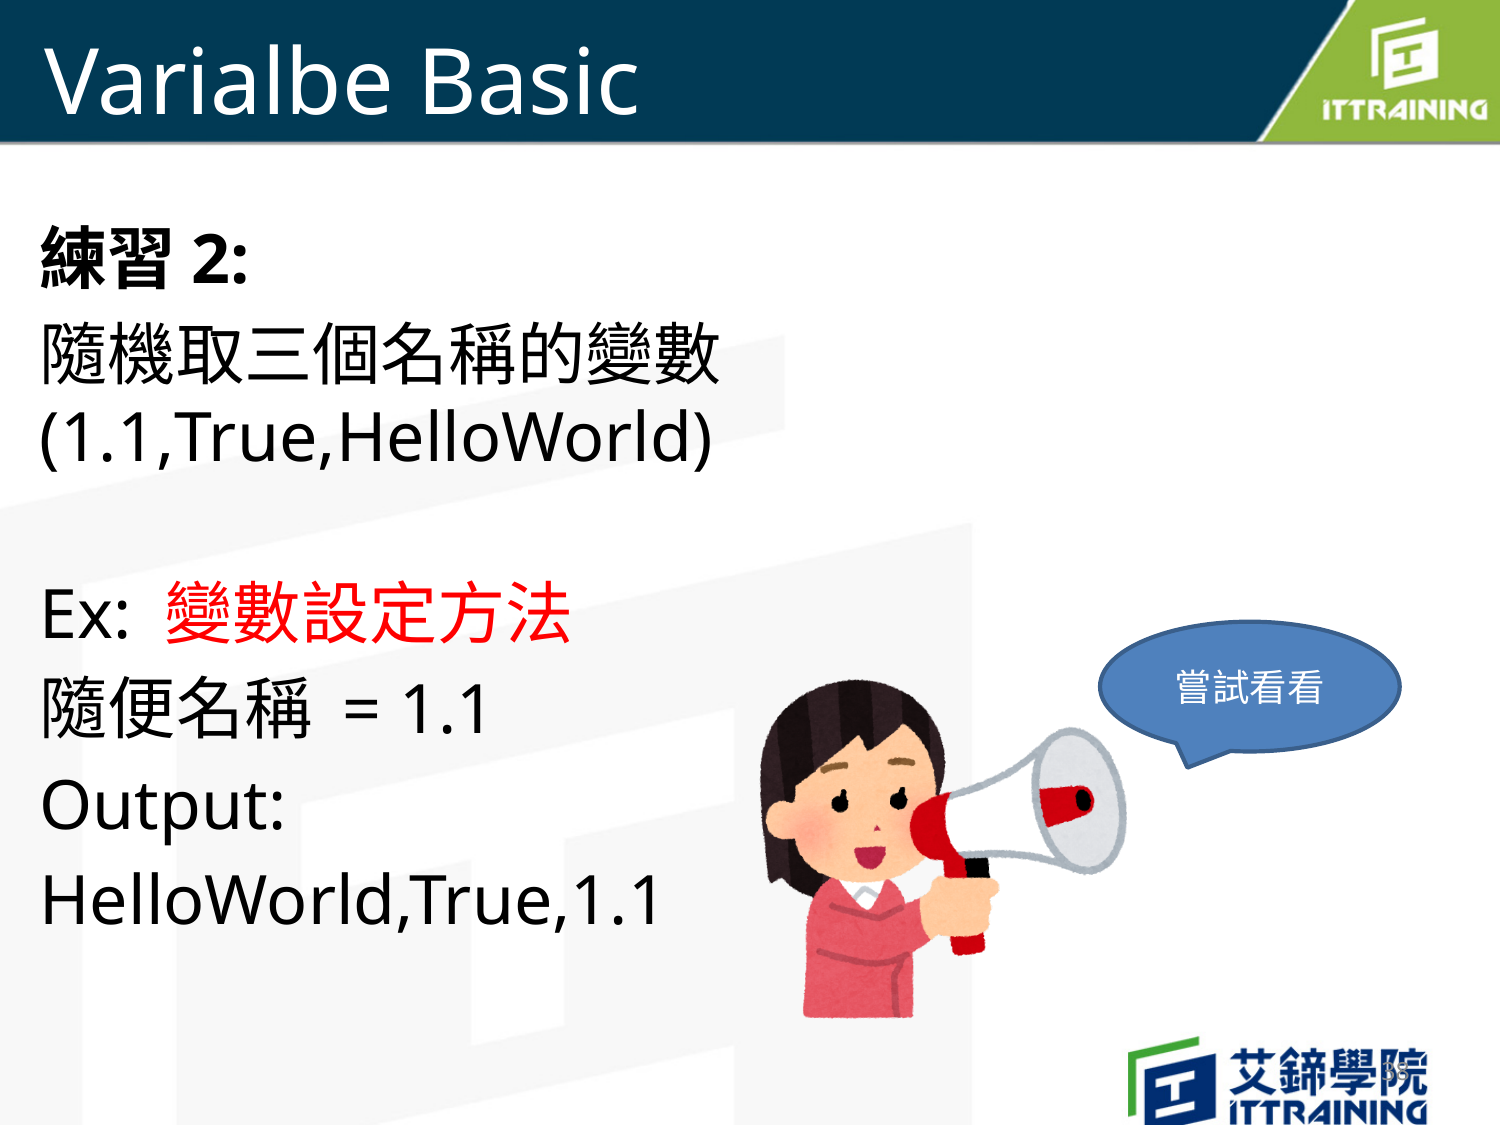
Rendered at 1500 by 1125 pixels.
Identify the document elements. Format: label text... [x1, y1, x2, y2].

list 練習2: 隨機取三個名稱的變數(1.1,True,HelloWorld) Ex: 變數設定方法 隨便名稱 = 1.1 Output: HelloWorld,True,1.1 [24, 208, 1375, 951]
picture [0, 0, 1500, 1125]
text_box 嘗試看看 [1116, 619, 1402, 770]
title Varialbe Basic [29, 0, 1380, 172]
slide_number 38 [1074, 1042, 1425, 1103]
